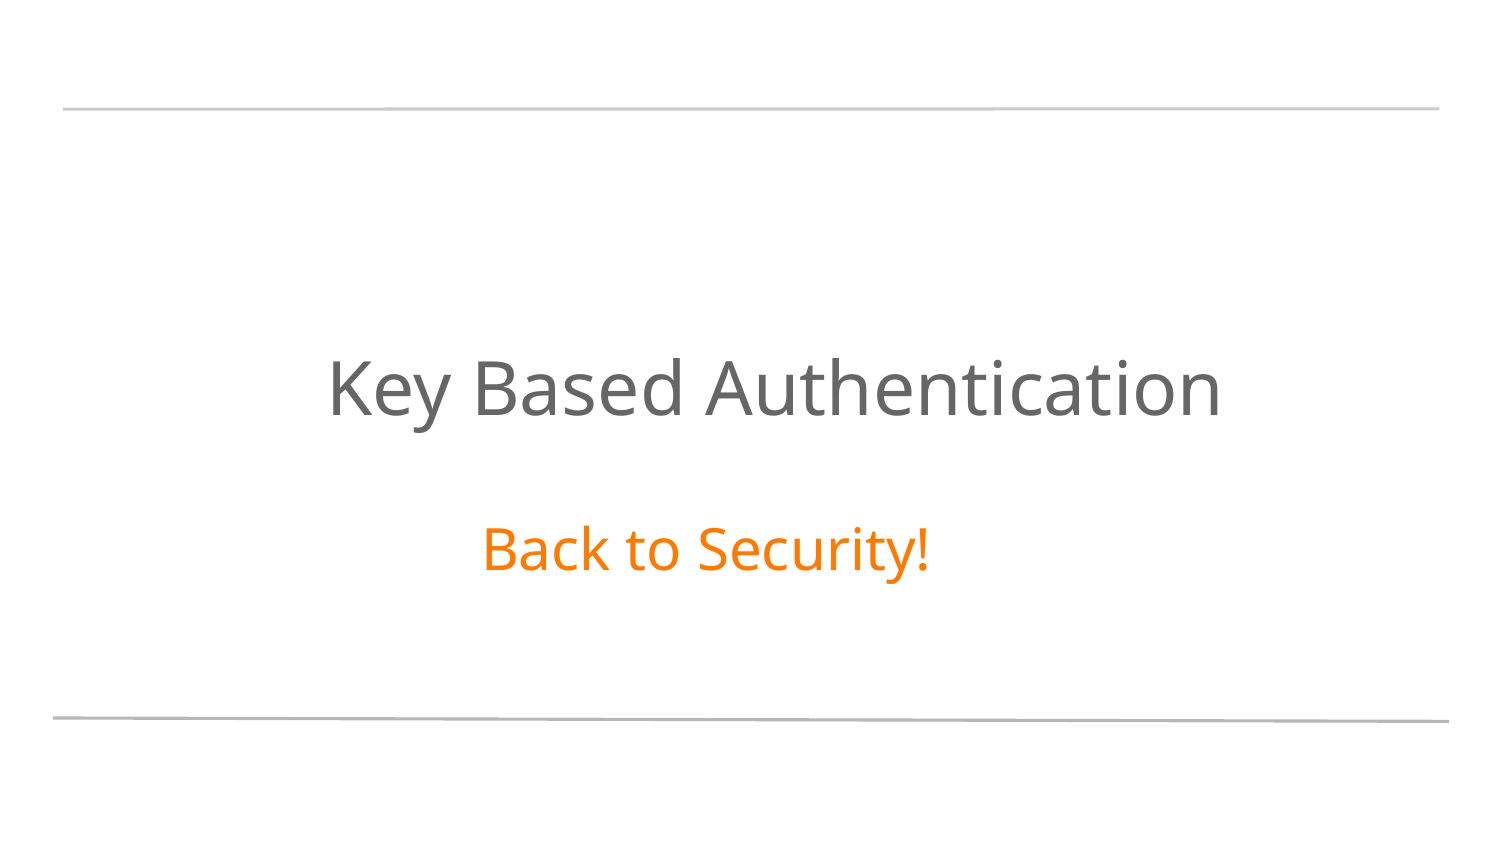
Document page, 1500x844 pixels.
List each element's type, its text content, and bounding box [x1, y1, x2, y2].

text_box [52, 717, 1450, 722]
title Key Based Authentication [162, 258, 1388, 446]
subtitle Back to Security! [0, 497, 1398, 627]
